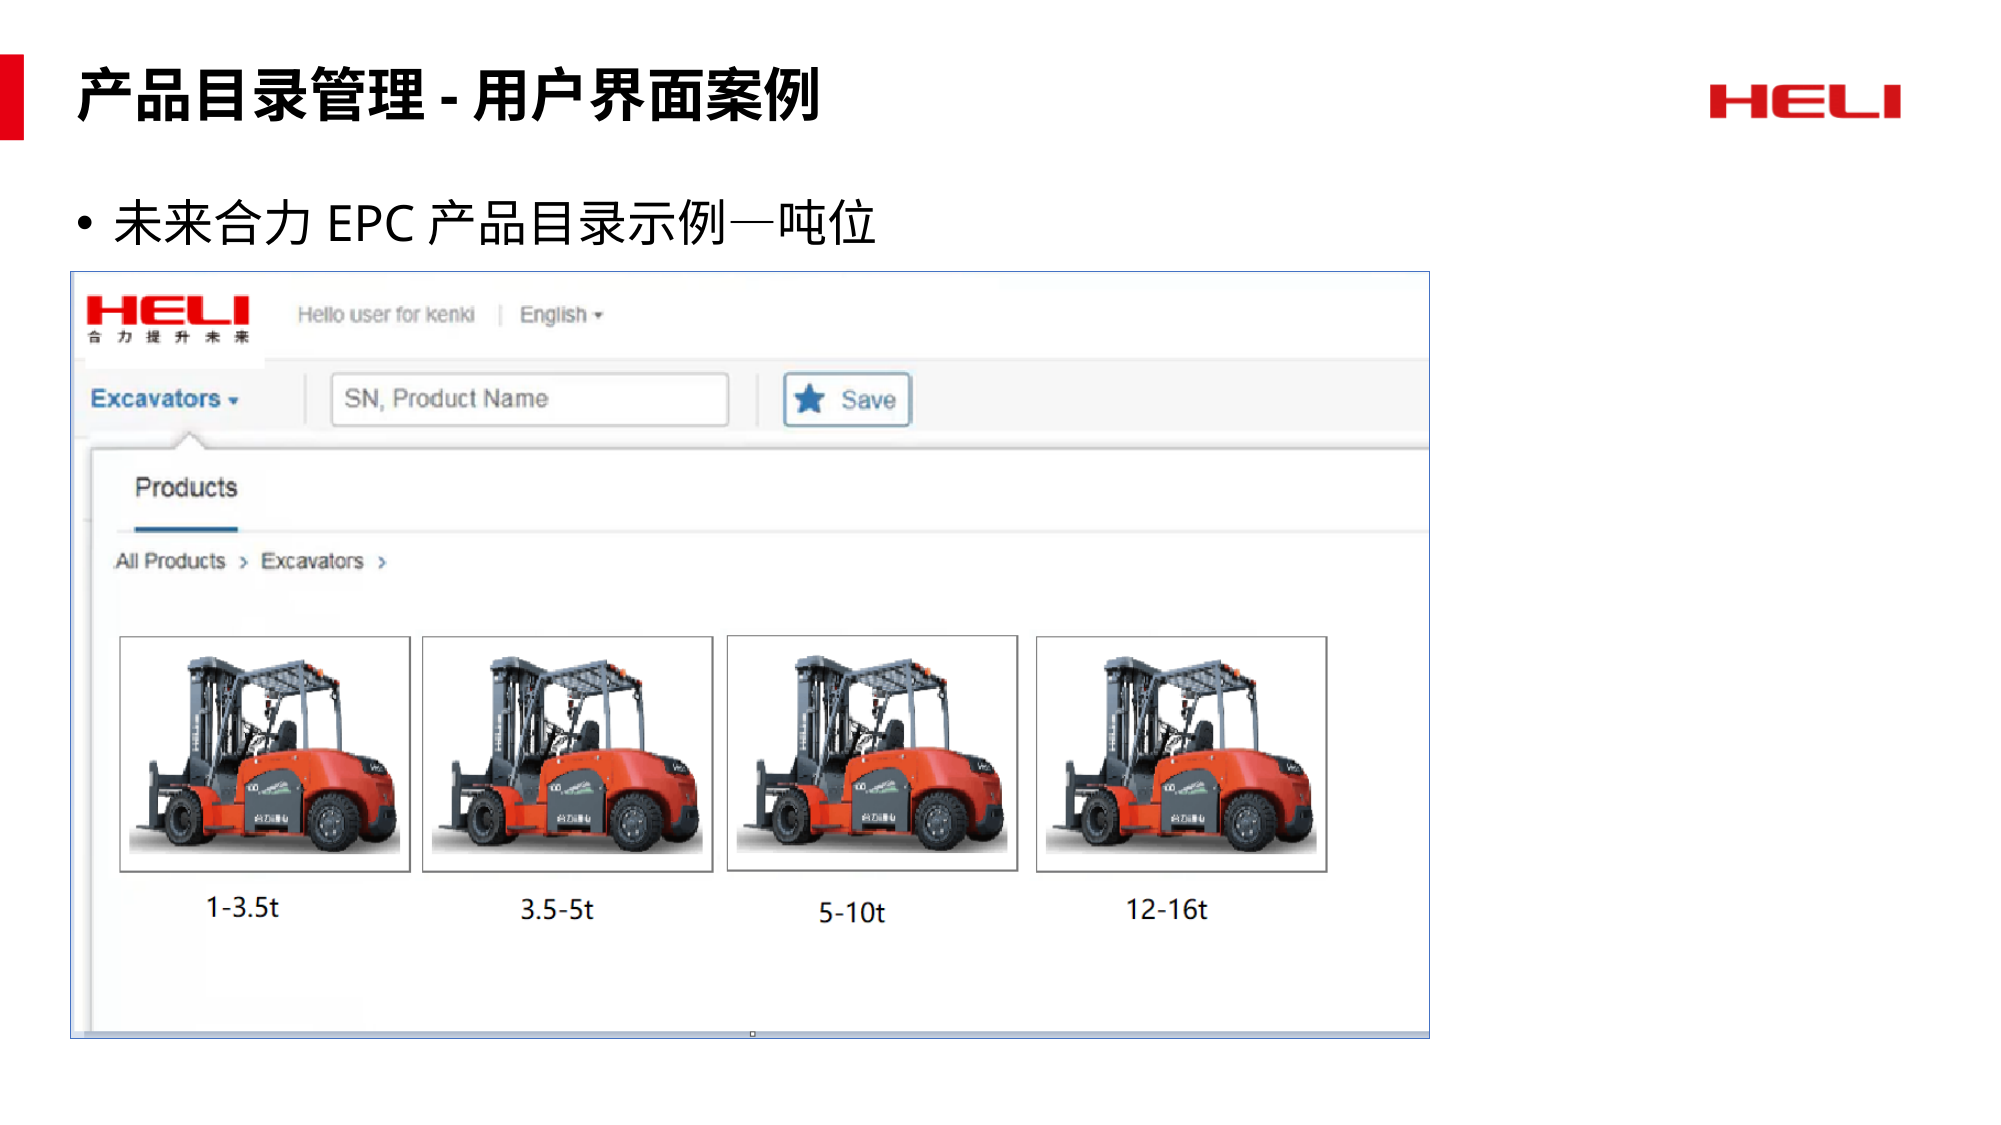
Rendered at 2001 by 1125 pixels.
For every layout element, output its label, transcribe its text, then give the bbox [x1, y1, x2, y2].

picture [1708, 81, 1903, 124]
picture [70, 271, 1430, 1039]
title 产品目录管理-用户界面案例 [61, 54, 1703, 141]
list 未来合力EPC产品目录示例—吨位 [61, 190, 1890, 1062]
